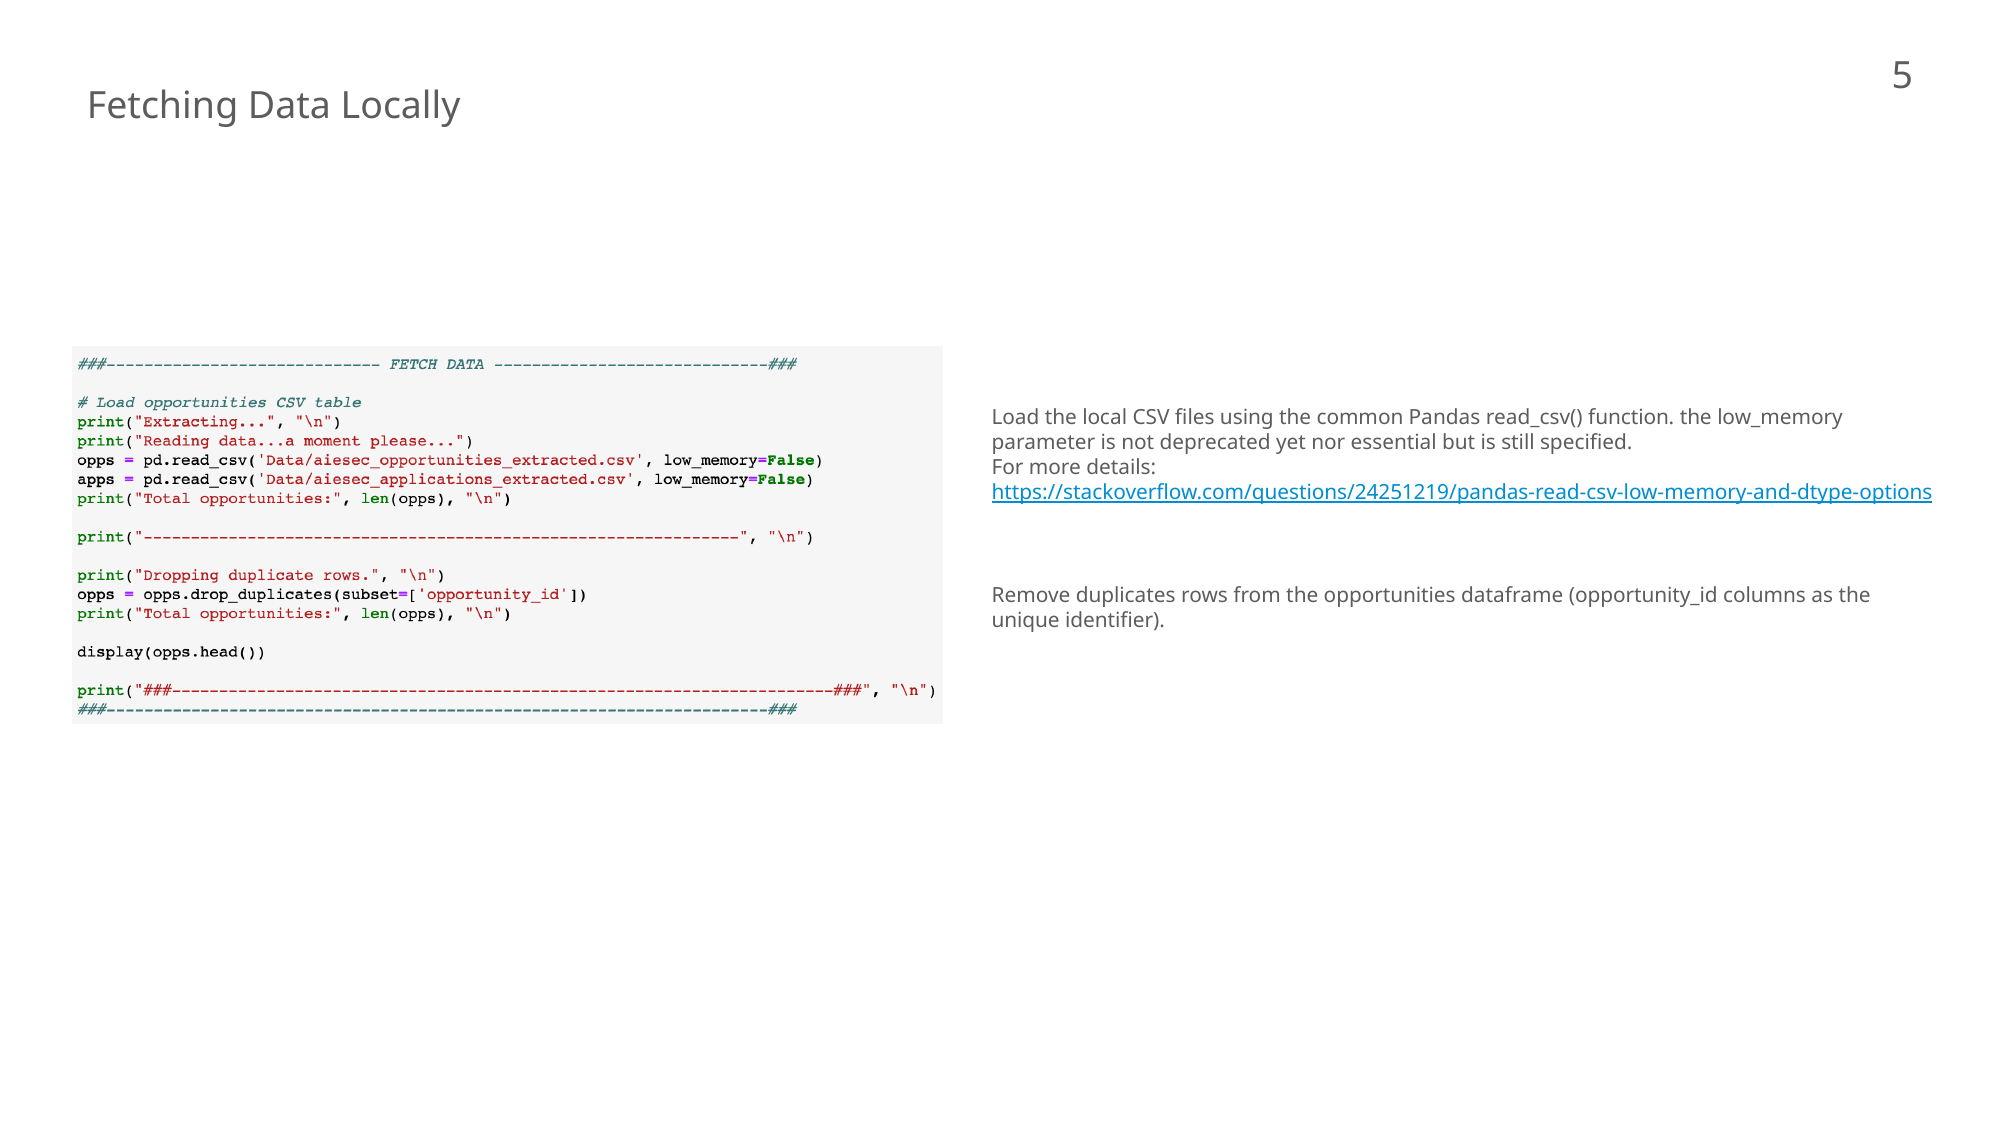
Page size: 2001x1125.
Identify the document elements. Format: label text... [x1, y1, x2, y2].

text_box 5 [1876, 43, 1928, 104]
text_box Fetching Data Locally [72, 73, 612, 134]
text_box Load the local CSV files using the common Pandas read_csv() function. the low_memory parameter is not deprecated yet nor essential but is still specified. For more details: https://stackoverflow.com/questions/24251219/pandas-read-csv-low-memory-and-dtype-options Remove duplicates rows from the opportunities dataframe (opportunity_id columns as the unique identifier). [976, 346, 1953, 640]
picture [71, 346, 944, 724]
